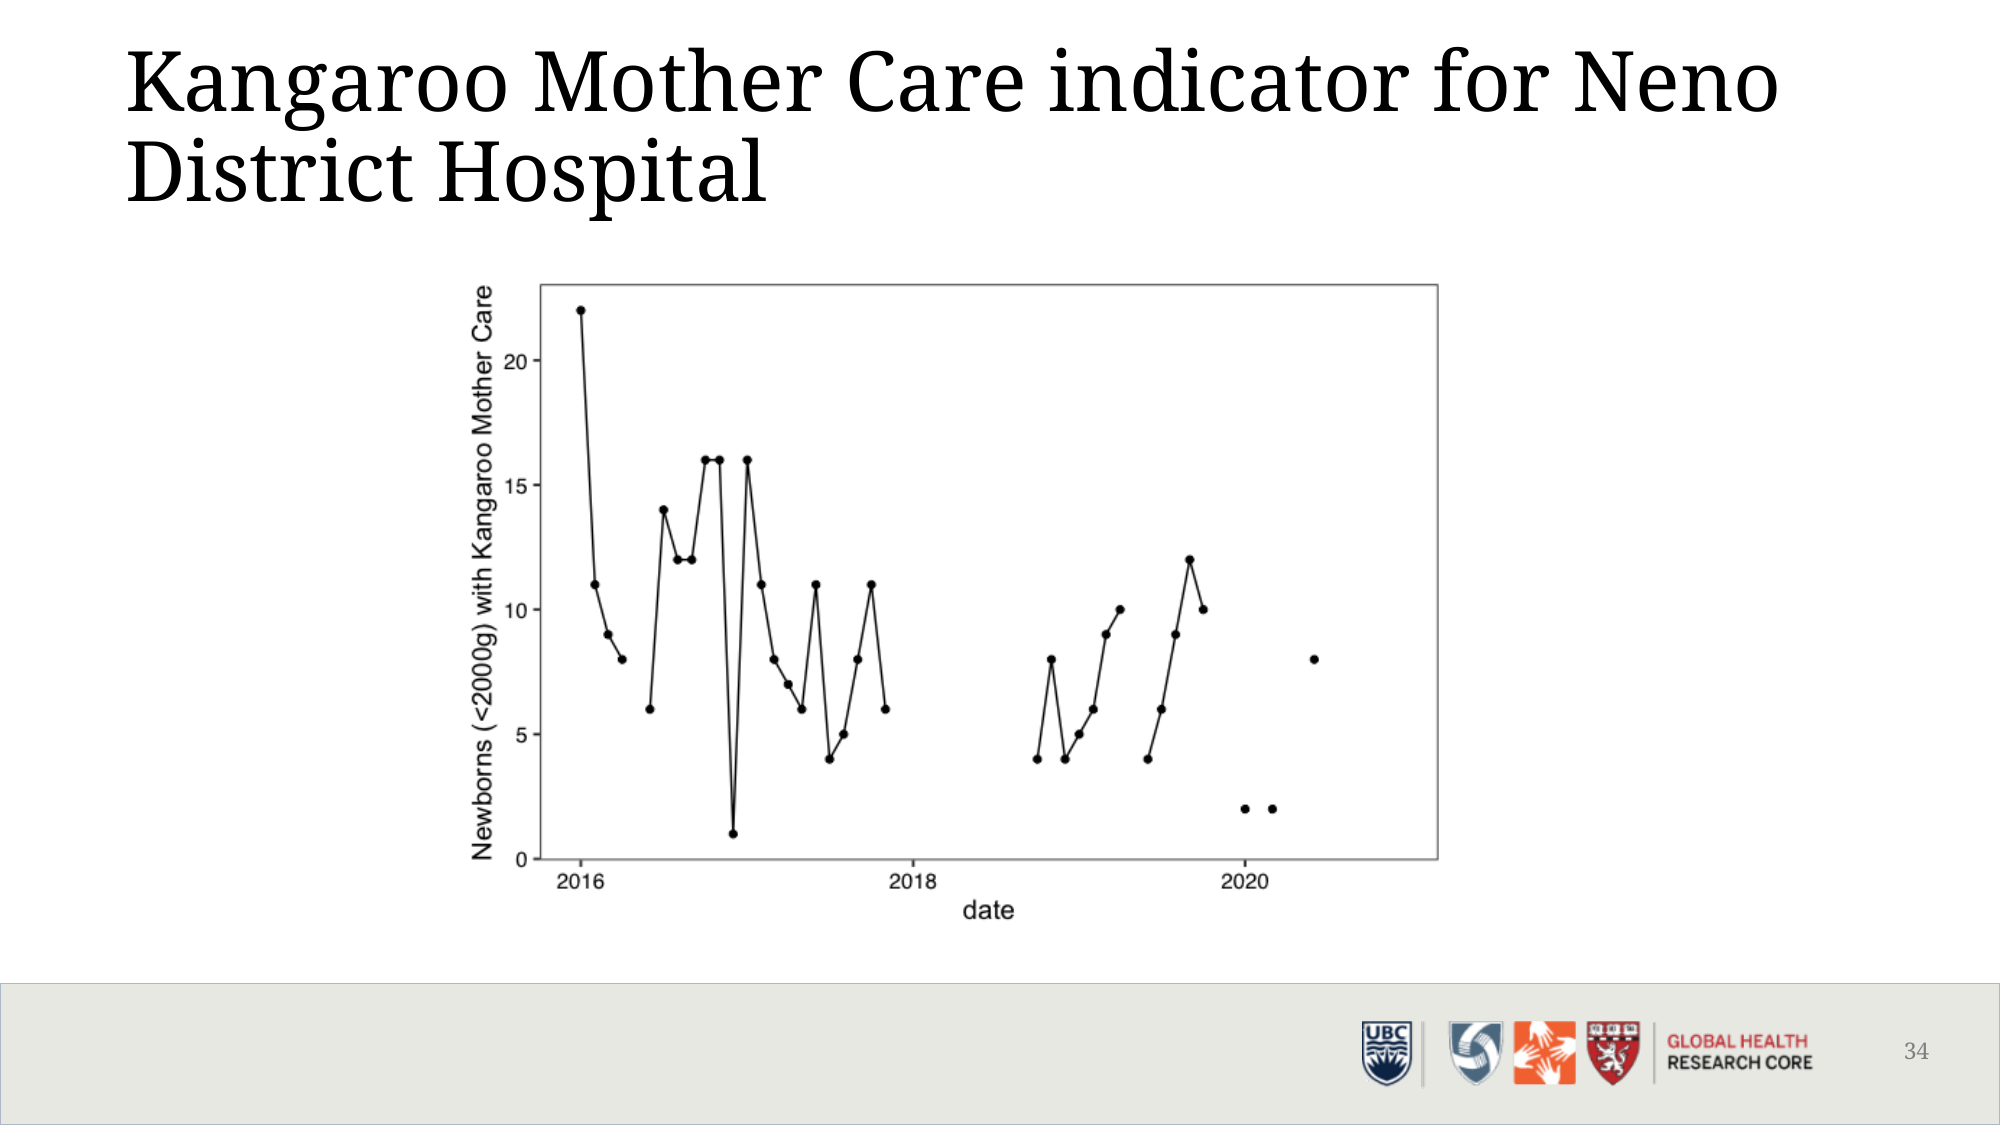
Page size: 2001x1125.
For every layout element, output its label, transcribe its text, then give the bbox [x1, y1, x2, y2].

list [459, 271, 1452, 938]
picture [1362, 1021, 1859, 1114]
title Kangaroo Mother Care indicator for Neno District Hospital [125, 66, 1850, 227]
